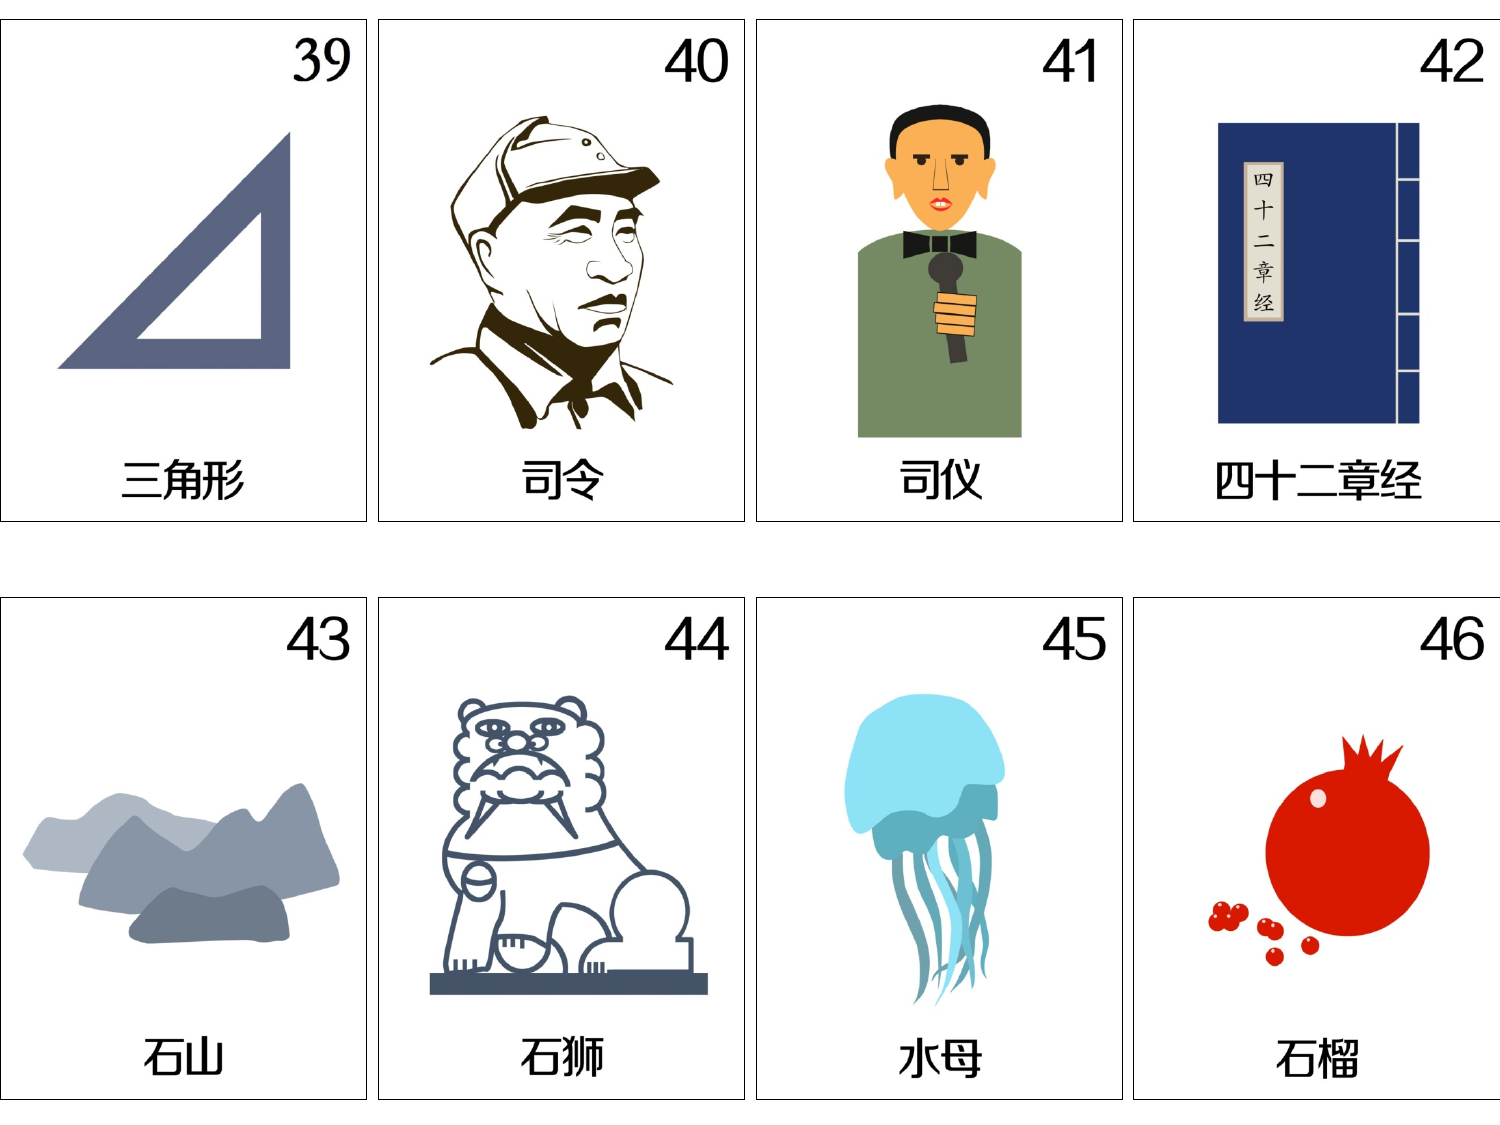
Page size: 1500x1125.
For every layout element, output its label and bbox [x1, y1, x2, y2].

picture [1133, 597, 1500, 1101]
picture [755, 597, 1123, 1101]
picture [377, 18, 745, 522]
picture [377, 597, 745, 1101]
picture [0, 18, 367, 522]
picture [1133, 18, 1500, 522]
picture [755, 18, 1123, 522]
picture [0, 597, 367, 1101]
